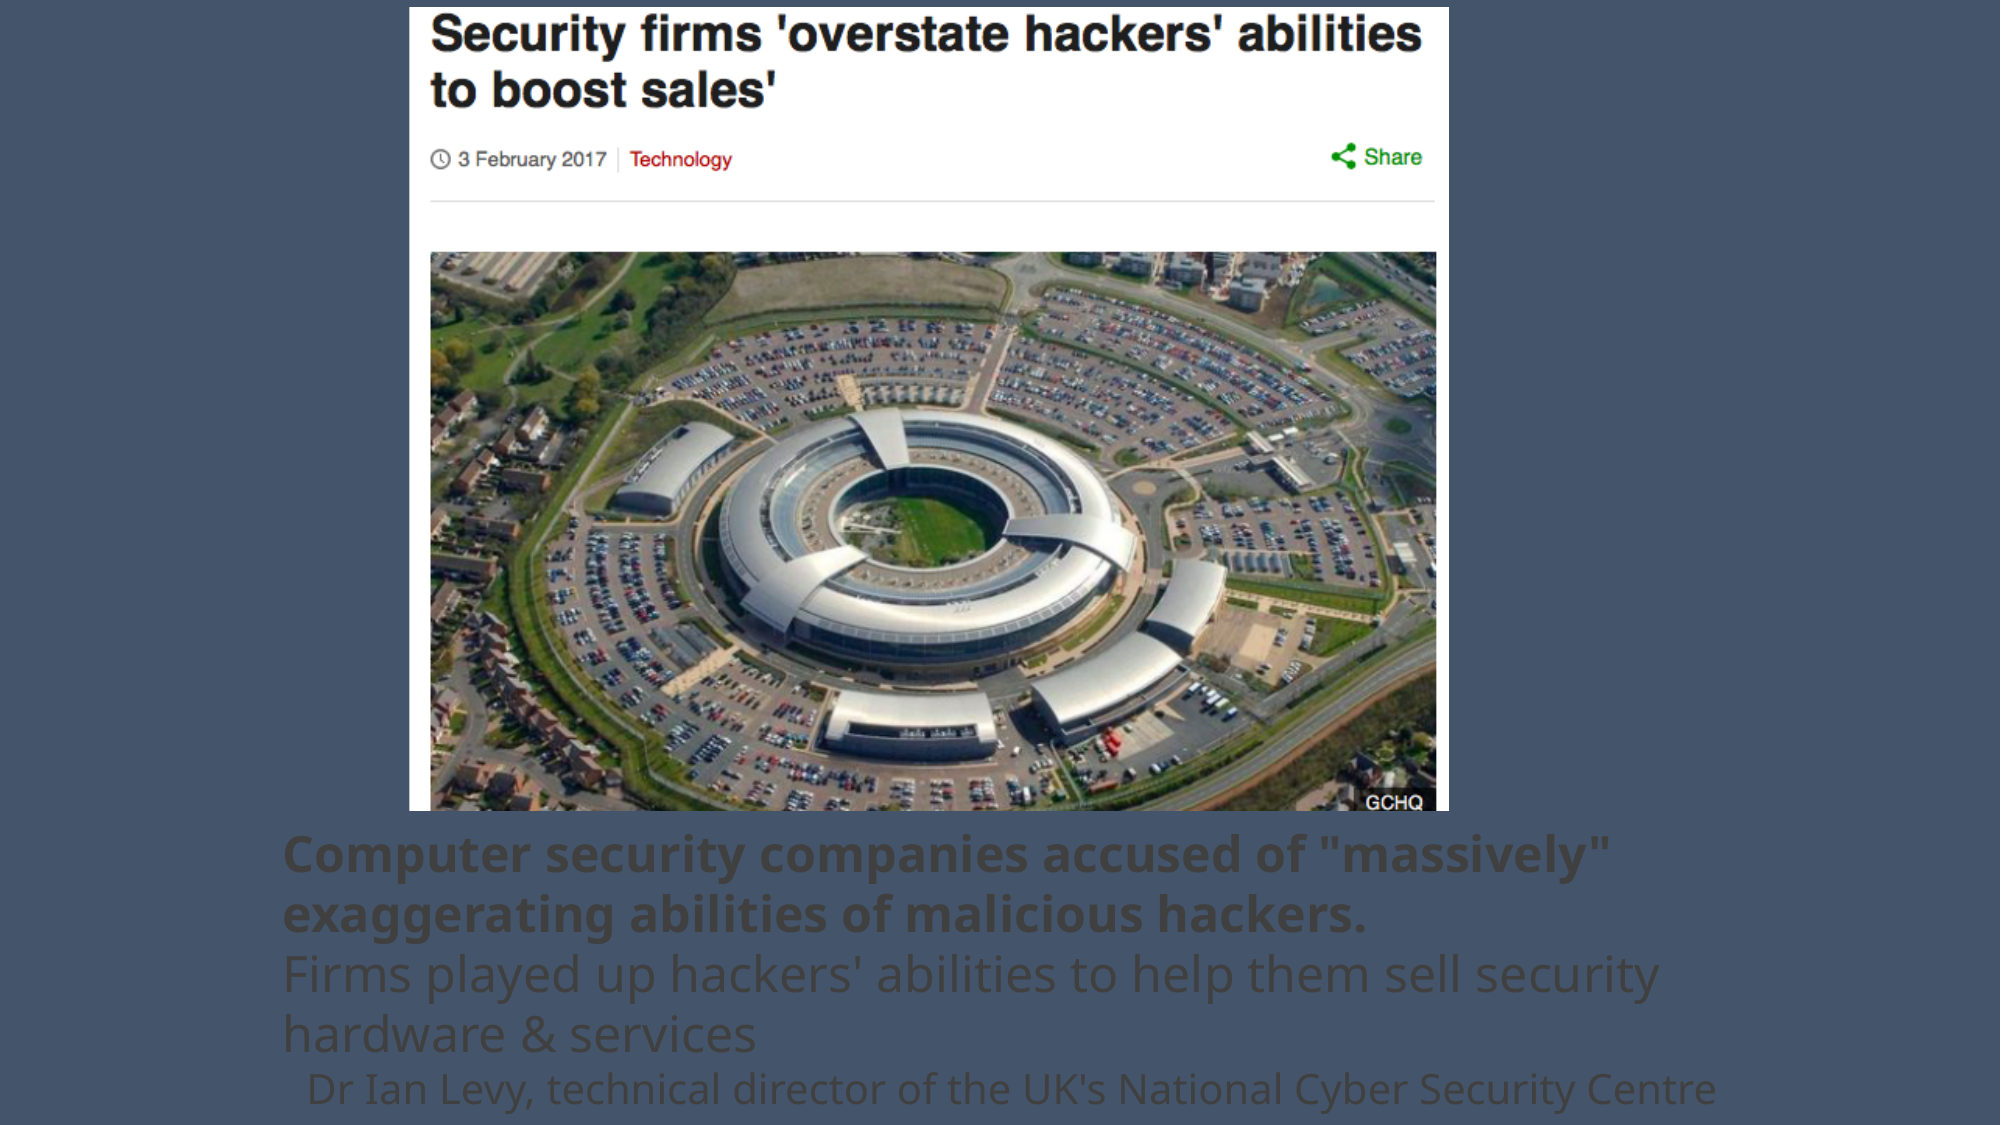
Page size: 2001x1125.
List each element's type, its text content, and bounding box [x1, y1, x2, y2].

picture [409, 7, 1449, 811]
text_box Computer security companies accused of "massively" exaggerating abilities of malicious hackers. Firms played up hackers' abilities to help them sell security hardware & services Dr Ian Levy, technical director of the UK's National Cyber Security Centre [267, 815, 1733, 1120]
